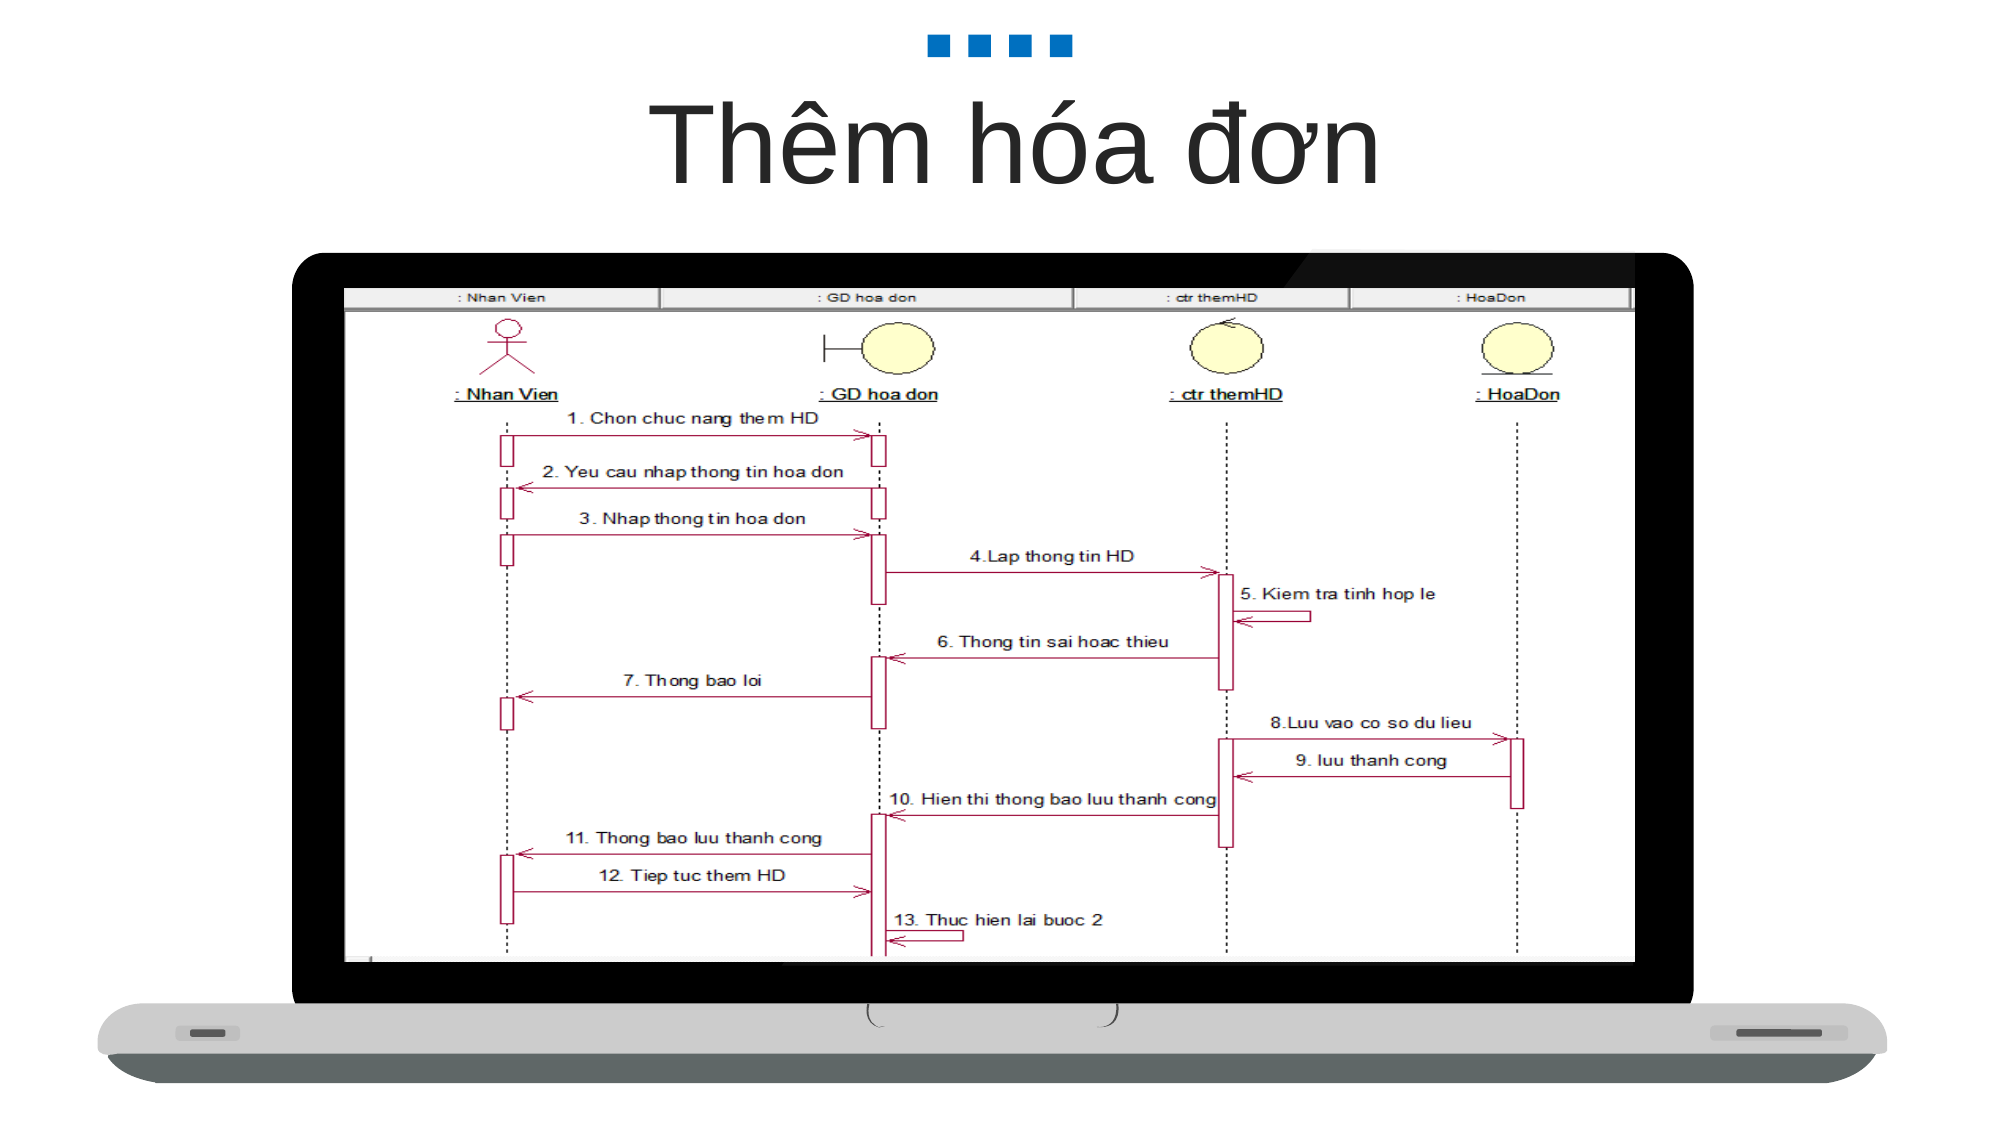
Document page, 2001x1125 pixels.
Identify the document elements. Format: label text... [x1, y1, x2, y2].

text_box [89, 246, 1892, 1086]
list Thêm hóa đơn [53, 65, 1978, 230]
picture [344, 288, 1635, 962]
